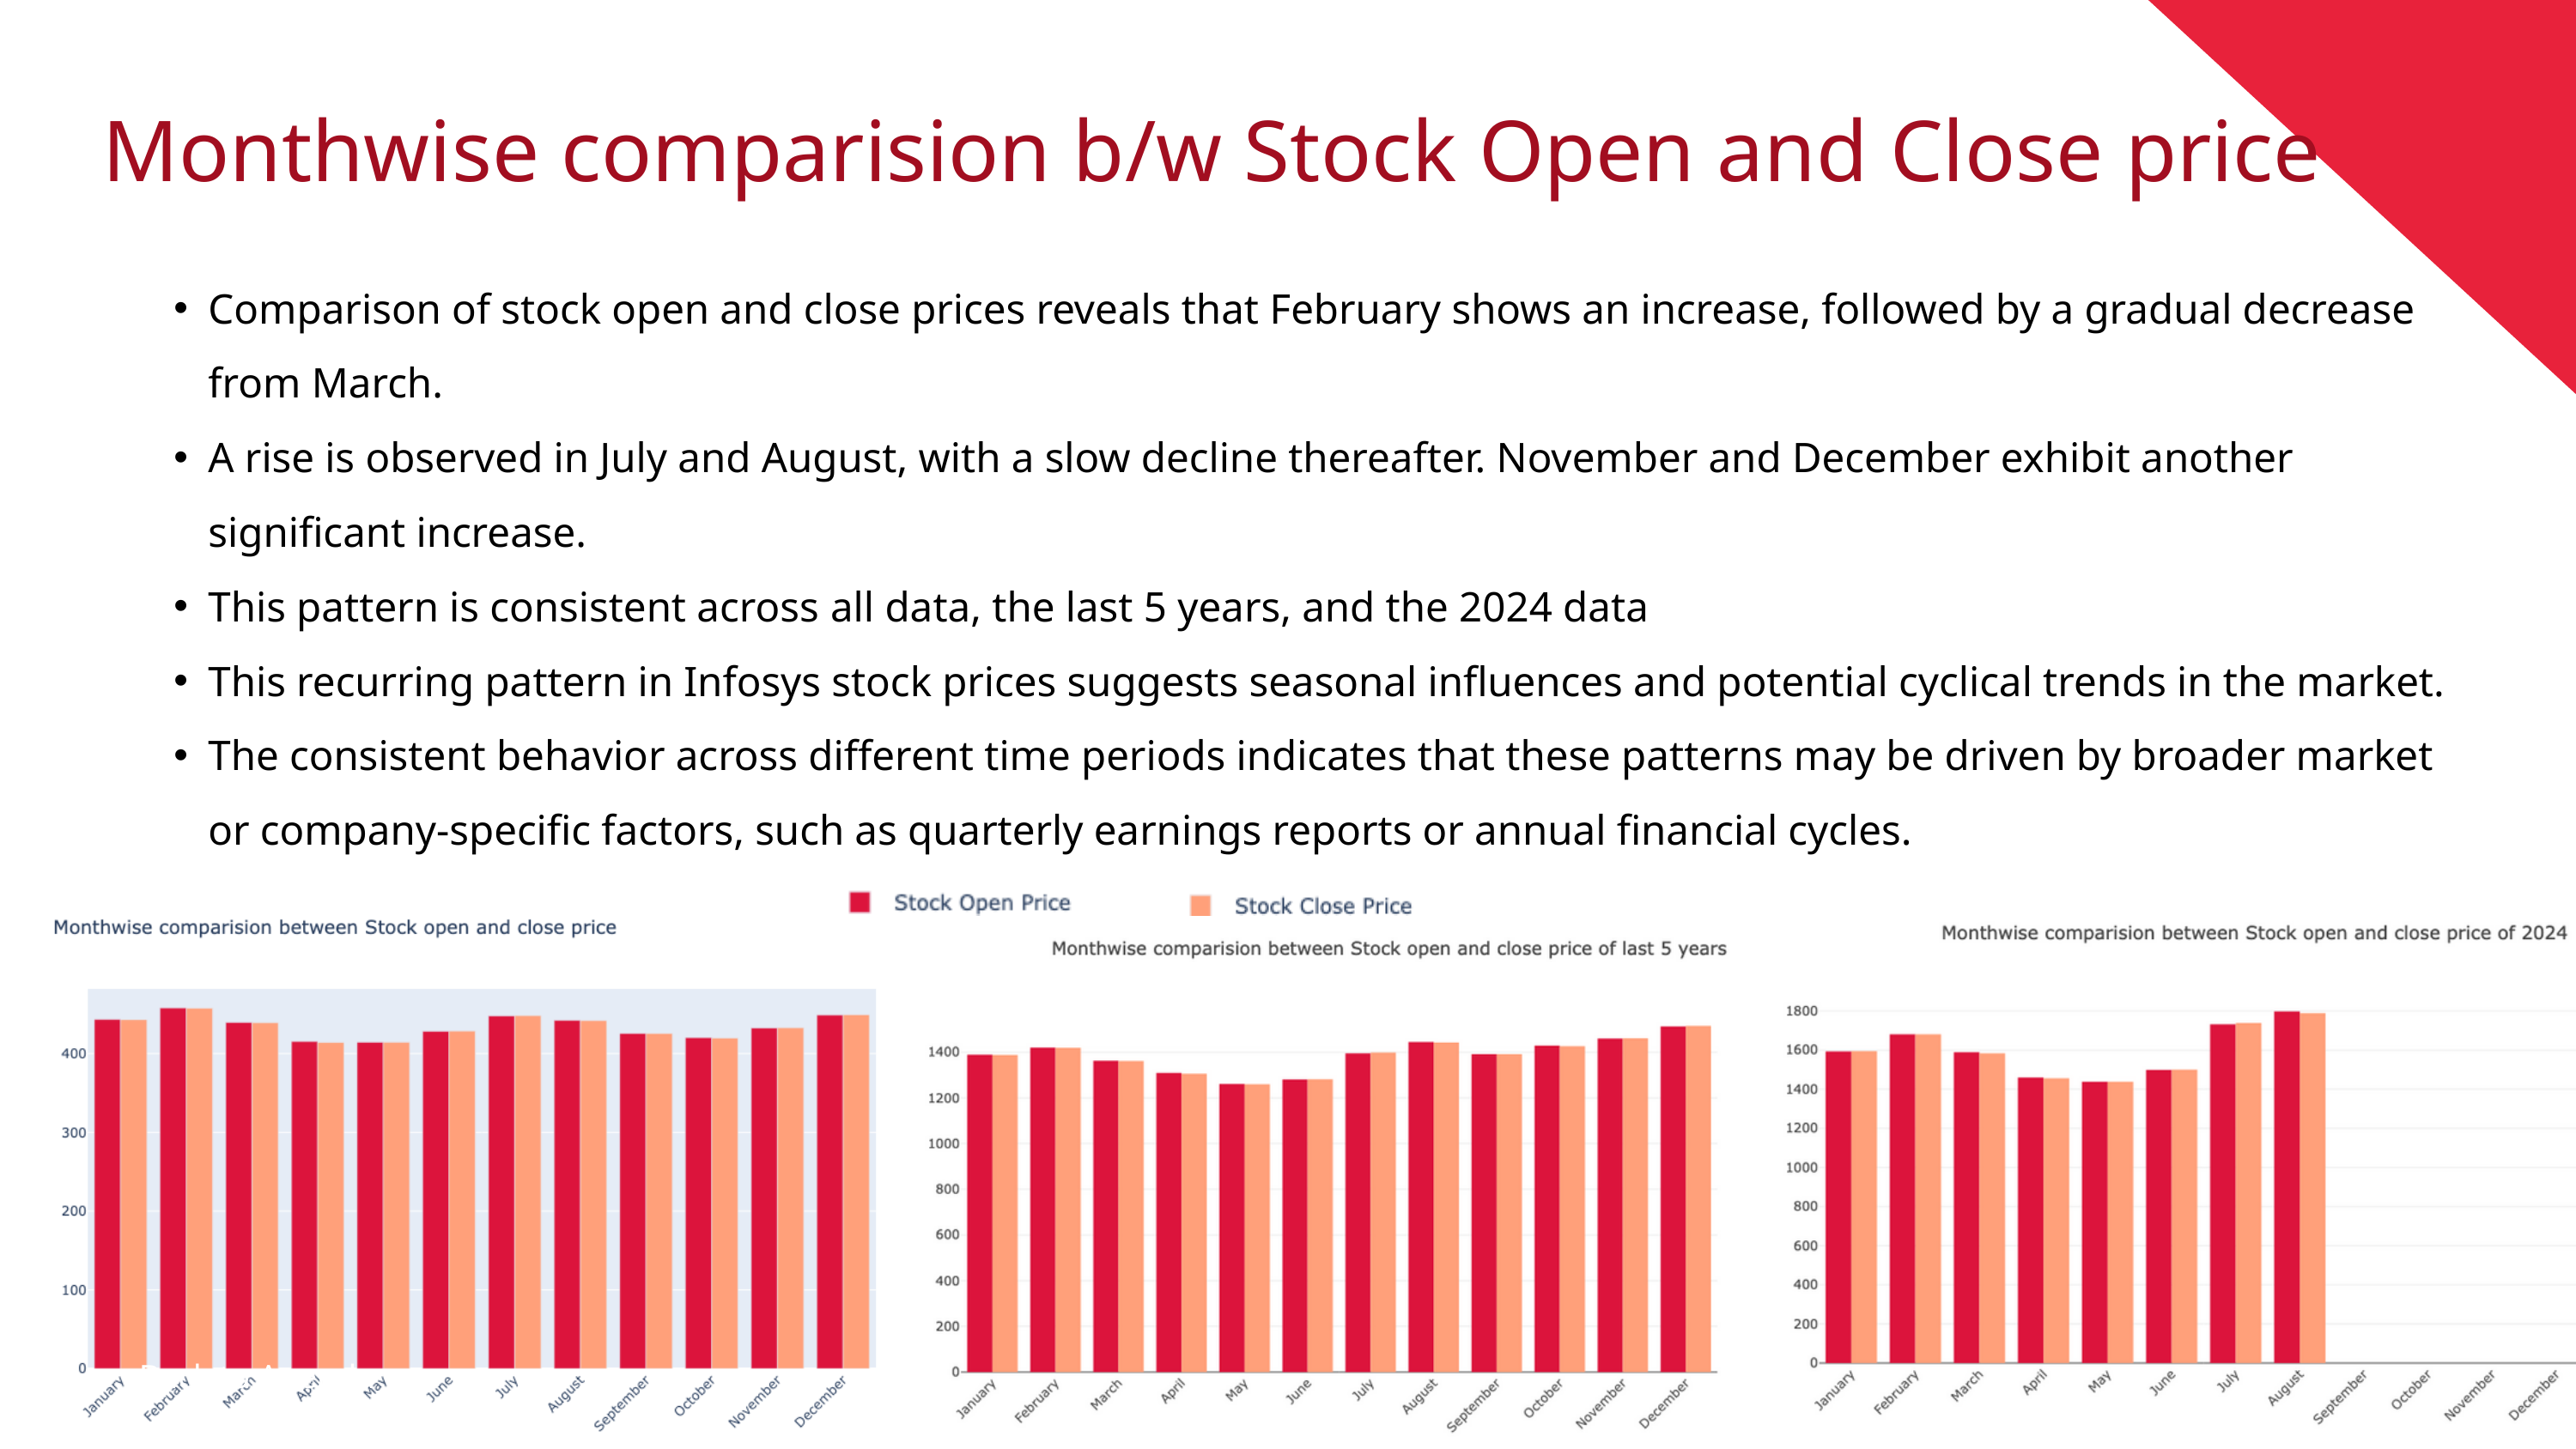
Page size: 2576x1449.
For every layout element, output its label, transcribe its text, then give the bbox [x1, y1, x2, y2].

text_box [0, 878, 2576, 1449]
text_box Comparison of stock open and close prices reveals that February shows an increase, followed by a gradual decrease from March. A rise is observed in July and August, with a slow decline thereafter. November and December exhibit another significant increase. This pattern is consistent across all data, the last 5 years, and the 2024 data This recurring pattern in Infosys stock prices suggests seasonal influences and potential cyclical trends in the market. The consistent behavior across different time periods indicates that these patterns may be driven by broader market or company-specific factors, such as quarterly earnings reports or annual financial cycles. [138, 258, 2462, 853]
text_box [2034, 0, 2576, 395]
text_box Monthwise comparision b/w Stock Open and Close price [29, 97, 2030, 199]
